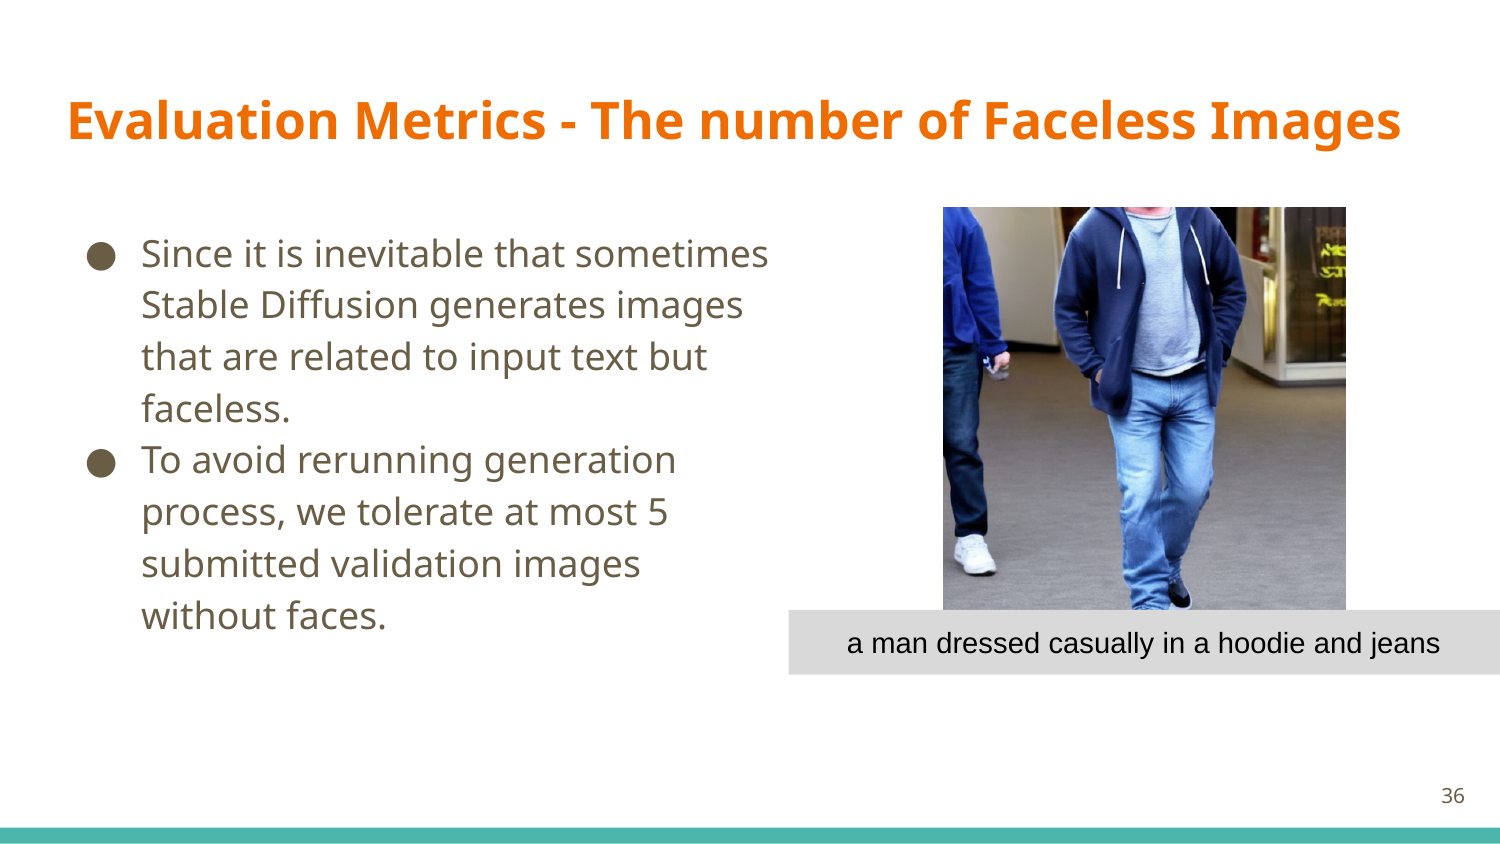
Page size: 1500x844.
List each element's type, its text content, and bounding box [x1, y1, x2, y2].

list Since it is inevitable that sometimes Stable Diffusion generates images that are related to input text but faceless. To avoid rerunning generation process, we tolerate at most 5 submitted validation images without faces. [51, 207, 789, 750]
slide_number ‹#› [1389, 764, 1480, 830]
picture [942, 207, 1346, 611]
text_box a man dressed casually in a hoodie and jeans [788, 609, 1500, 675]
title Evaluation Metrics - The number of Faceless Images [51, 72, 1449, 189]
